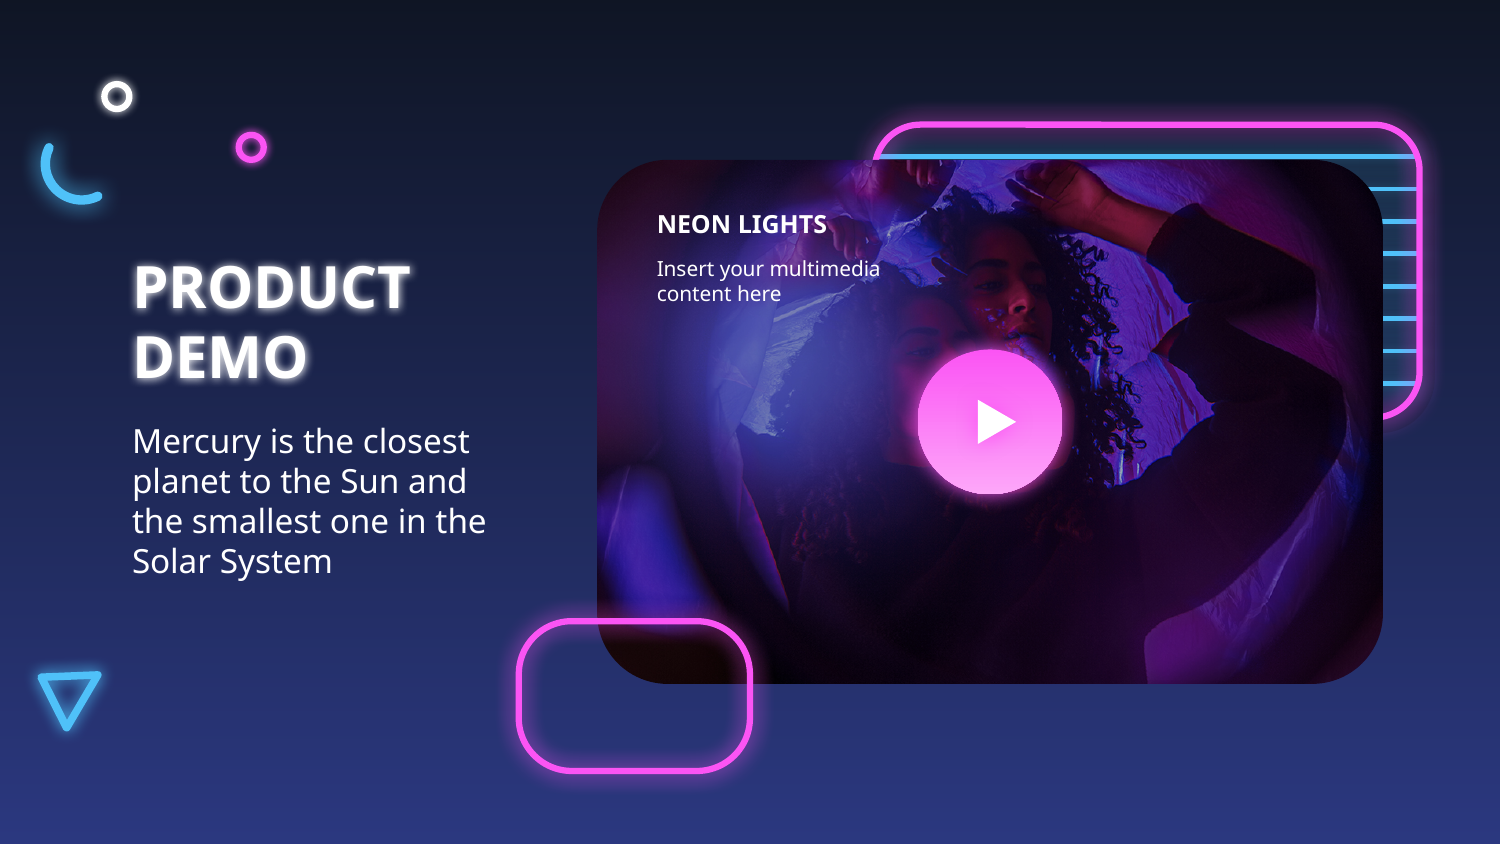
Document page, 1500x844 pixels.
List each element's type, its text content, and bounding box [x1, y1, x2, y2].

subtitle Mercury is the closest planet to the Sun and the smallest one in the Solar System [116, 412, 504, 603]
picture [596, 159, 1384, 685]
title PRODUCT DEMO [116, 235, 504, 406]
text_box [518, 621, 750, 771]
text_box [859, 108, 1436, 434]
